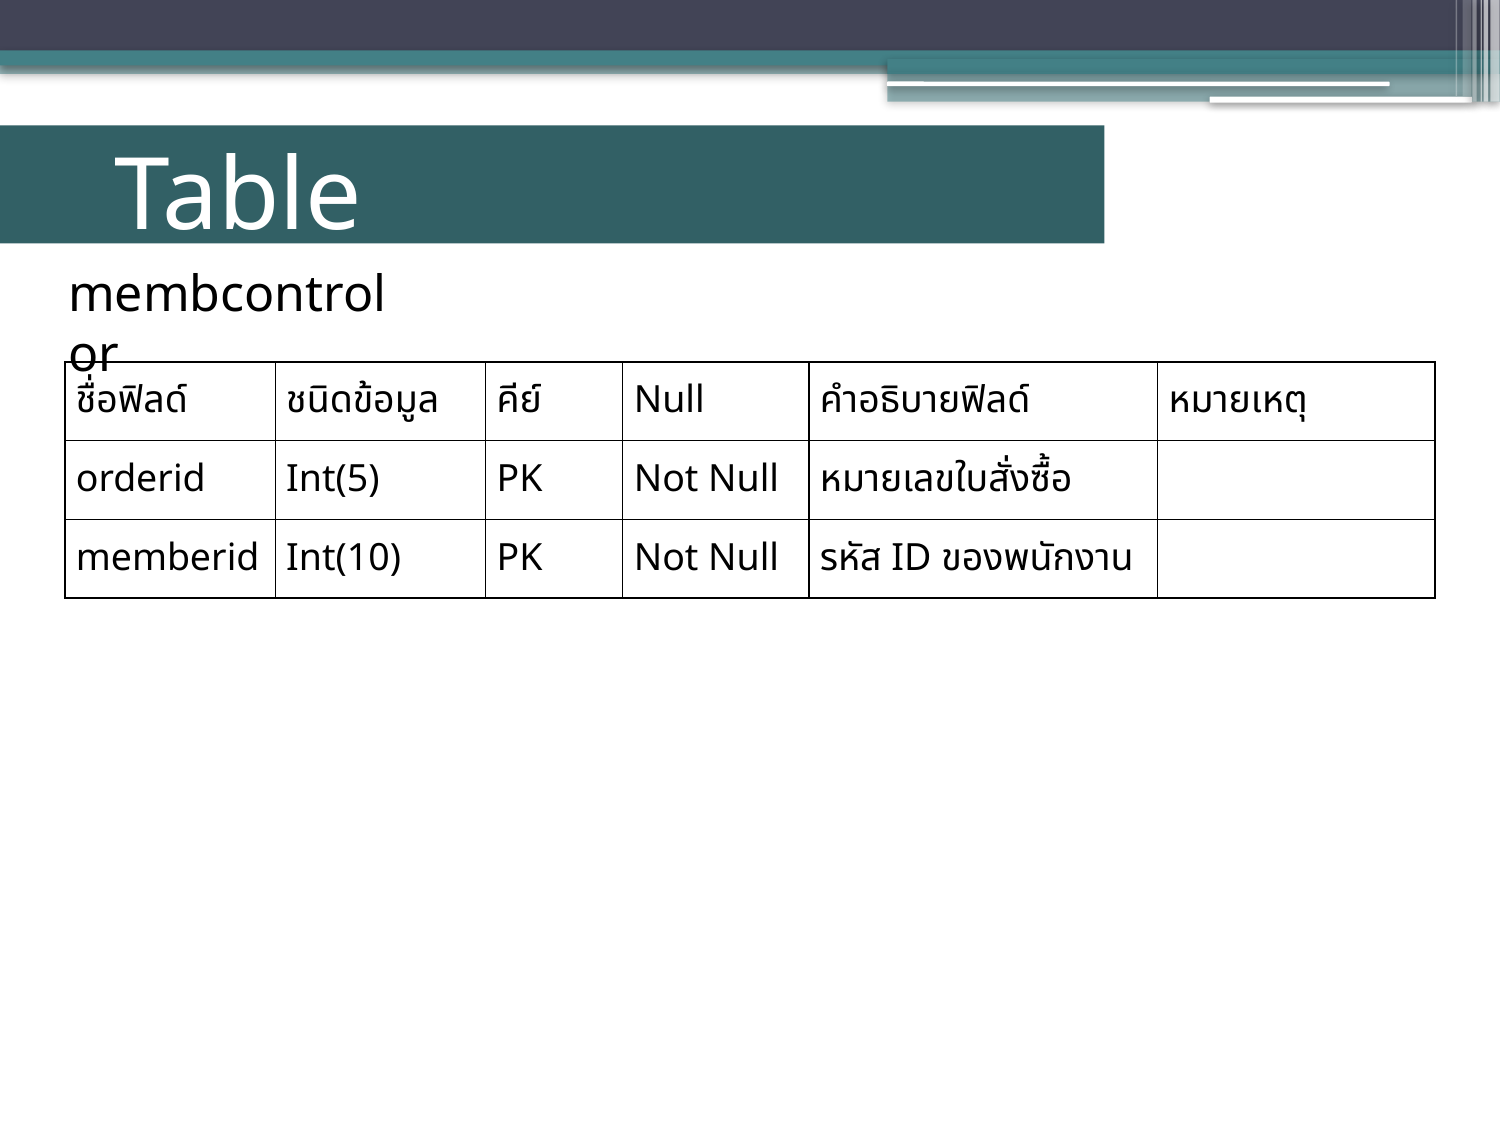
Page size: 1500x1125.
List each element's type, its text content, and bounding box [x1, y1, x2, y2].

table_cell Not Null [623, 441, 808, 519]
table_header คีย์ [486, 363, 622, 440]
table_cell Int(10) [276, 520, 485, 597]
table_cell [1158, 520, 1434, 597]
table_cell Not Null [623, 520, 808, 597]
table_cell รหัส ID ของพนักงาน [810, 520, 1157, 597]
table_cell orderid [66, 441, 275, 519]
text_box membcontrolor [53, 253, 420, 389]
table_cell PK [486, 441, 622, 519]
table_cell PK [486, 520, 622, 597]
table_header คำอธิบายฟิลด์ [810, 363, 1157, 440]
table_cell memberid [66, 520, 275, 597]
table_header หมายเหตุ [1158, 363, 1434, 440]
table_cell Int(5) [276, 441, 485, 519]
table_cell หมายเลขใบสั่งซื้อ [810, 441, 1157, 519]
table_header ชื่อฟิลด์ [66, 389, 275, 440]
table_cell [1158, 441, 1434, 519]
text_box [0, 124, 1106, 245]
table_header ชนิดข้อมูล [276, 363, 485, 440]
table_header Null [623, 363, 808, 440]
text_box Table [100, 135, 1488, 244]
